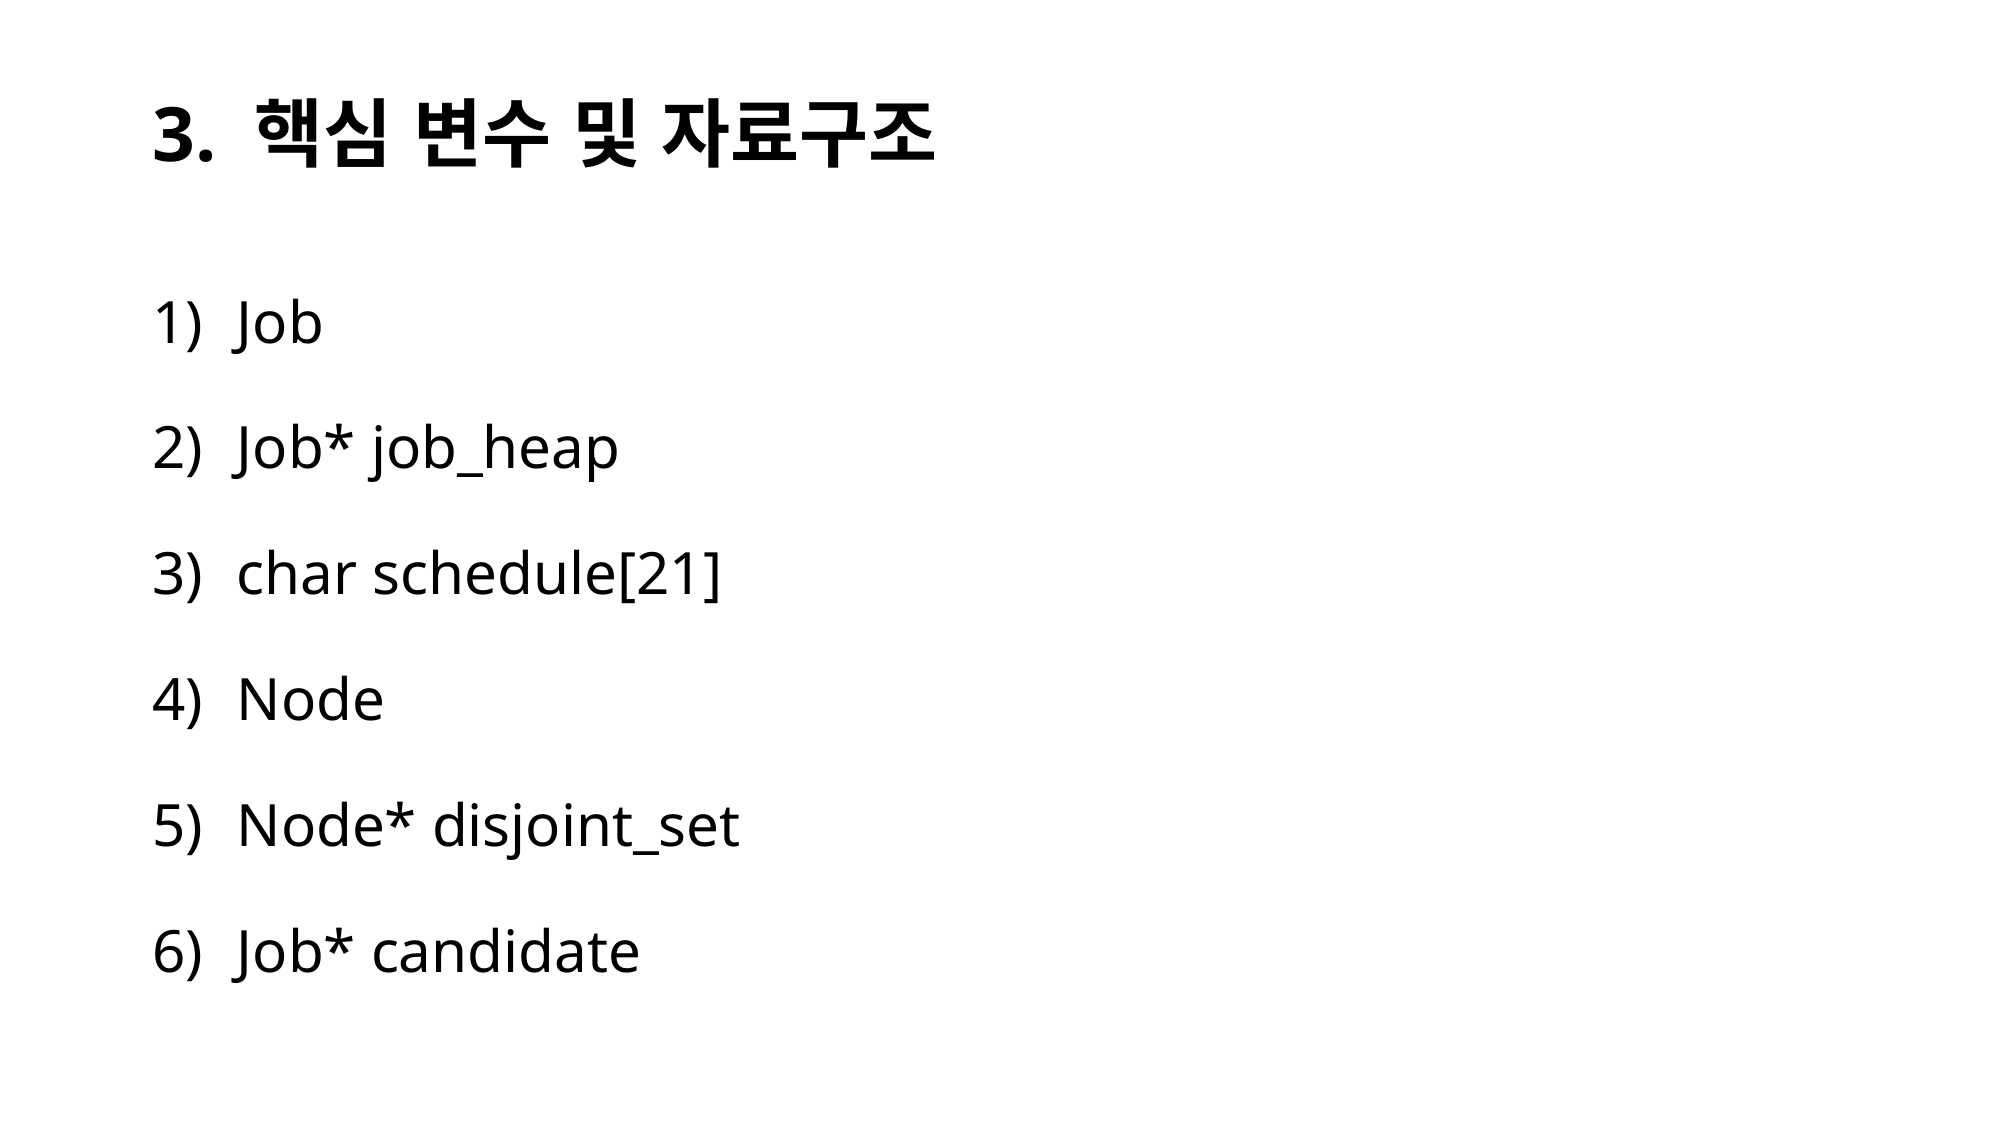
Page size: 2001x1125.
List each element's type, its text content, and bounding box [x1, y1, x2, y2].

title 3. 핵심 변수 및 자료구조 [137, 59, 1863, 214]
list Job Job* job_heap char schedule[21] Node Node* disjoint_set Job* candidate [137, 242, 1863, 1014]
